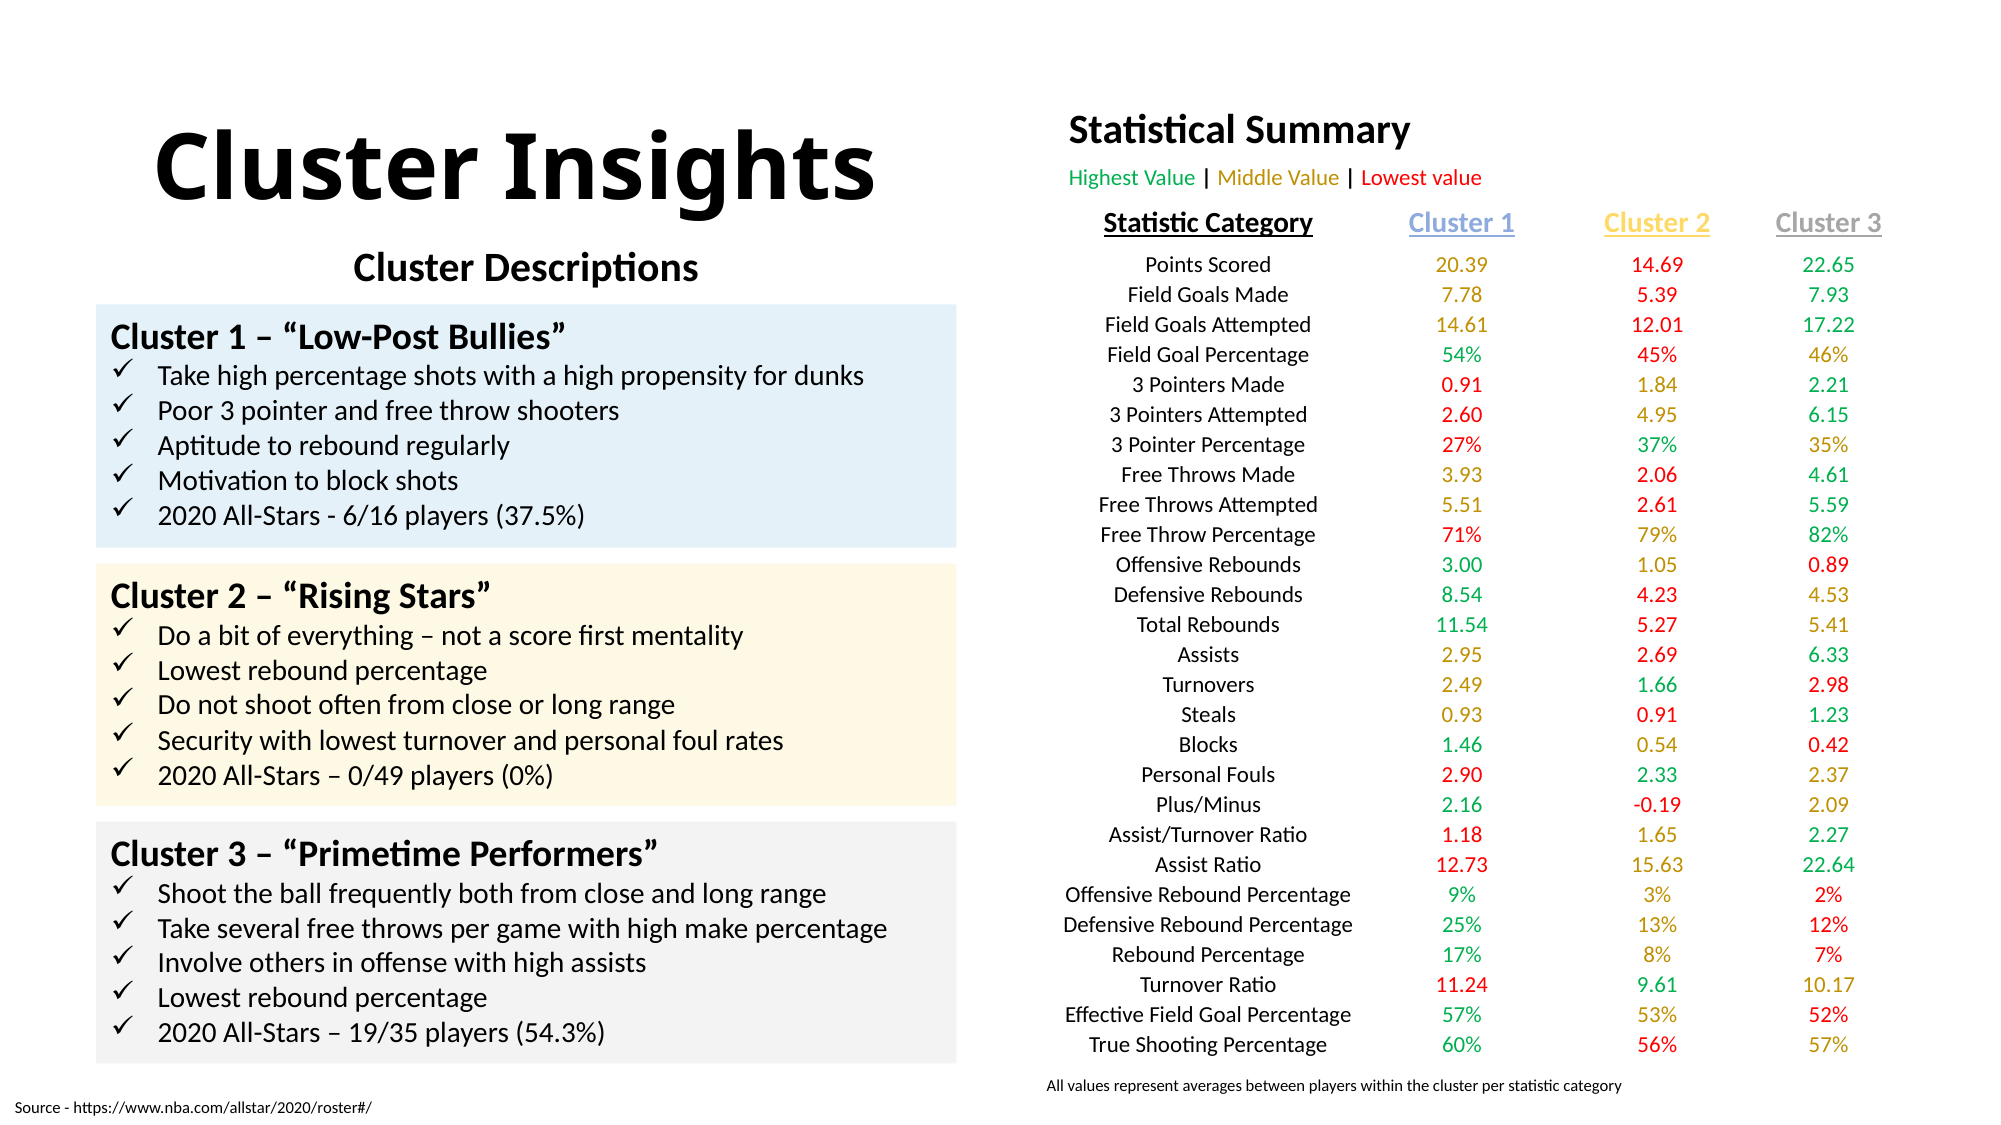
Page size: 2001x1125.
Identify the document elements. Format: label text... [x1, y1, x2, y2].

table_cell 11.54 [1363, 612, 1561, 642]
table_cell 7.93 [1754, 282, 1904, 312]
table_cell 1.05 [1561, 552, 1754, 582]
table_header Cluster 2 [1561, 198, 1754, 252]
table_cell Field Goals Attempted [1054, 312, 1363, 342]
table_cell 3.00 [1363, 552, 1561, 582]
table_cell 12.73 [1363, 852, 1561, 882]
title Cluster Insights [137, 61, 1863, 279]
table_cell Plus/Minus [1054, 792, 1363, 822]
table_cell Assist/Turnover Ratio [1054, 822, 1363, 852]
table_cell 46% [1754, 342, 1904, 372]
text_box Highest Value | Middle Value | Lowest value [1054, 155, 1561, 198]
table_cell Free Throw Percentage [1054, 522, 1363, 552]
table_cell 0.89 [1754, 552, 1904, 582]
table_cell 5.51 [1363, 492, 1561, 522]
table_cell 22.65 [1754, 252, 1904, 282]
text_box Cluster Descriptions [292, 232, 760, 298]
table_cell Points Scored [1054, 252, 1363, 282]
table_cell 2.27 [1754, 822, 1904, 852]
table_cell 13% [1561, 912, 1754, 942]
table_cell 8% [1561, 942, 1754, 972]
table_cell 0.42 [1754, 732, 1904, 762]
table_cell 8.54 [1363, 582, 1561, 612]
table_cell Field Goals Made [1054, 282, 1363, 312]
table_header Cluster 3 [1754, 198, 1904, 252]
table_cell 2.60 [1363, 402, 1561, 432]
table_cell 2.33 [1561, 762, 1754, 792]
table_cell Defensive Rebounds [1054, 582, 1363, 612]
table_cell 12.01 [1561, 312, 1754, 342]
table_cell Free Throws Made [1054, 462, 1363, 492]
table_cell 20.39 [1363, 252, 1561, 282]
table_cell 2.61 [1561, 492, 1754, 522]
table_cell 37% [1561, 432, 1754, 462]
table_cell 7.78 [1363, 282, 1561, 312]
table_cell 35% [1754, 432, 1904, 462]
table_cell 3.93 [1363, 462, 1561, 492]
table_cell Field Goal Percentage [1054, 342, 1363, 372]
table_cell 54% [1363, 342, 1561, 372]
table_cell 2% [1754, 882, 1904, 912]
text_box Cluster 2 – “Rising Stars” Do a bit of everything – not a score first mentality Lowest rebound percentage Do not shoot often from close or long range Security with lowest turnover and personal foul rates 2020 All-Stars – 0/49 players (0%) [96, 563, 957, 806]
table_cell 12% [1754, 912, 1904, 942]
table_cell 11.24 [1363, 972, 1561, 1002]
table_cell 0.54 [1561, 732, 1754, 762]
table_cell 2.37 [1754, 762, 1904, 792]
table_cell 2.16 [1363, 792, 1561, 822]
table_cell 2.09 [1754, 792, 1904, 822]
table_cell 53% [1561, 1002, 1754, 1032]
table_cell Personal Fouls [1054, 762, 1363, 792]
text_box Source - https://www.nba.com/allstar/2020/roster#/ [0, 1089, 635, 1125]
table_cell Total Rebounds [1054, 612, 1363, 642]
table_cell 3 Pointers Made [1054, 372, 1363, 402]
table_cell 9% [1363, 882, 1561, 912]
table_cell 0.91 [1561, 702, 1754, 732]
table_cell Turnovers [1054, 672, 1363, 702]
table_cell True Shooting Percentage [1054, 1032, 1363, 1062]
table_cell Turnover Ratio [1054, 972, 1363, 1002]
text_box All values represent averages between players within the cluster per statistic category [1031, 1067, 1882, 1103]
table_cell 4.23 [1561, 582, 1754, 612]
table_cell 17% [1363, 942, 1561, 972]
table_cell Assist Ratio [1054, 852, 1363, 882]
table_cell 22.64 [1754, 852, 1904, 882]
table_cell Assists [1054, 642, 1363, 672]
table_cell Steals [1054, 702, 1363, 732]
table_cell 6.15 [1754, 402, 1904, 432]
table_cell 82% [1754, 522, 1904, 552]
table_cell 52% [1754, 1002, 1904, 1032]
table_cell 2.90 [1363, 762, 1561, 792]
table_cell 17.22 [1754, 312, 1904, 342]
table_cell -0.19 [1561, 792, 1754, 822]
table_cell 57% [1754, 1032, 1904, 1062]
table_cell Rebound Percentage [1054, 942, 1363, 972]
table_cell 45% [1561, 342, 1754, 372]
table_cell 5.59 [1754, 492, 1904, 522]
table_cell 4.53 [1754, 582, 1904, 612]
table_cell Effective Field Goal Percentage [1054, 1002, 1363, 1032]
table_cell 5.39 [1561, 282, 1754, 312]
text_box Statistical Summary [1054, 93, 1521, 159]
table_cell 10.17 [1754, 972, 1904, 1002]
table_cell 6.33 [1754, 642, 1904, 672]
table_cell 0.93 [1363, 702, 1561, 732]
table_header Cluster 1 [1363, 198, 1561, 252]
table_cell 57% [1363, 1002, 1561, 1032]
table_cell 9.61 [1561, 972, 1754, 1002]
table_header Statistic Category [1054, 198, 1363, 252]
table_cell 3 Pointer Percentage [1054, 432, 1363, 462]
table_cell 2.06 [1561, 462, 1754, 492]
table_cell 25% [1363, 912, 1561, 942]
table_cell Offensive Rebounds [1054, 552, 1363, 582]
table_cell 15.63 [1561, 852, 1754, 882]
table_cell 14.69 [1561, 252, 1754, 282]
table_cell 7% [1754, 942, 1904, 972]
table_cell 3% [1561, 882, 1754, 912]
table_cell 2.95 [1363, 642, 1561, 672]
table_cell Blocks [1054, 732, 1363, 762]
table_cell 0.91 [1363, 372, 1561, 402]
table_cell 5.41 [1754, 612, 1904, 642]
text_box Cluster 3 – “Primetime Performers” Shoot the ball frequently both from close and long range Take several free throws per game with high make percentage Involve others in offense with high assists Lowest rebound percentage 2020 All-Stars – 19/35 players (54.3%) [96, 821, 957, 1064]
table_cell Defensive Rebound Percentage [1054, 912, 1363, 942]
table_cell Offensive Rebound Percentage [1054, 882, 1363, 912]
table_cell 3 Pointers Attempted [1054, 402, 1363, 432]
table_cell 56% [1561, 1032, 1754, 1062]
table_cell 1.84 [1561, 372, 1754, 402]
table_cell 1.66 [1561, 672, 1754, 702]
table_cell 71% [1363, 522, 1561, 552]
text_box Cluster 1 – “Low-Post Bullies” Take high percentage shots with a high propensity for dunks Poor 3 pointer and free throw shooters Aptitude to rebound regularly Motivation to block shots 2020 All-Stars - 6/16 players (37.5%) [96, 304, 957, 548]
table_cell 1.23 [1754, 702, 1904, 732]
table_cell 2.21 [1754, 372, 1904, 402]
table_cell 4.61 [1754, 462, 1904, 492]
table_cell 1.65 [1561, 822, 1754, 852]
table_cell 5.27 [1561, 612, 1754, 642]
table_cell 2.98 [1754, 672, 1904, 702]
table_cell 2.69 [1561, 642, 1754, 672]
table_cell 1.46 [1363, 732, 1561, 762]
table_cell 14.61 [1363, 312, 1561, 342]
table_cell 2.49 [1363, 672, 1561, 702]
table_cell 27% [1363, 432, 1561, 462]
table_cell 79% [1561, 522, 1754, 552]
table_cell 60% [1363, 1032, 1561, 1062]
table_cell 4.95 [1561, 402, 1754, 432]
table_cell 1.18 [1363, 822, 1561, 852]
table_cell Free Throws Attempted [1054, 492, 1363, 522]
